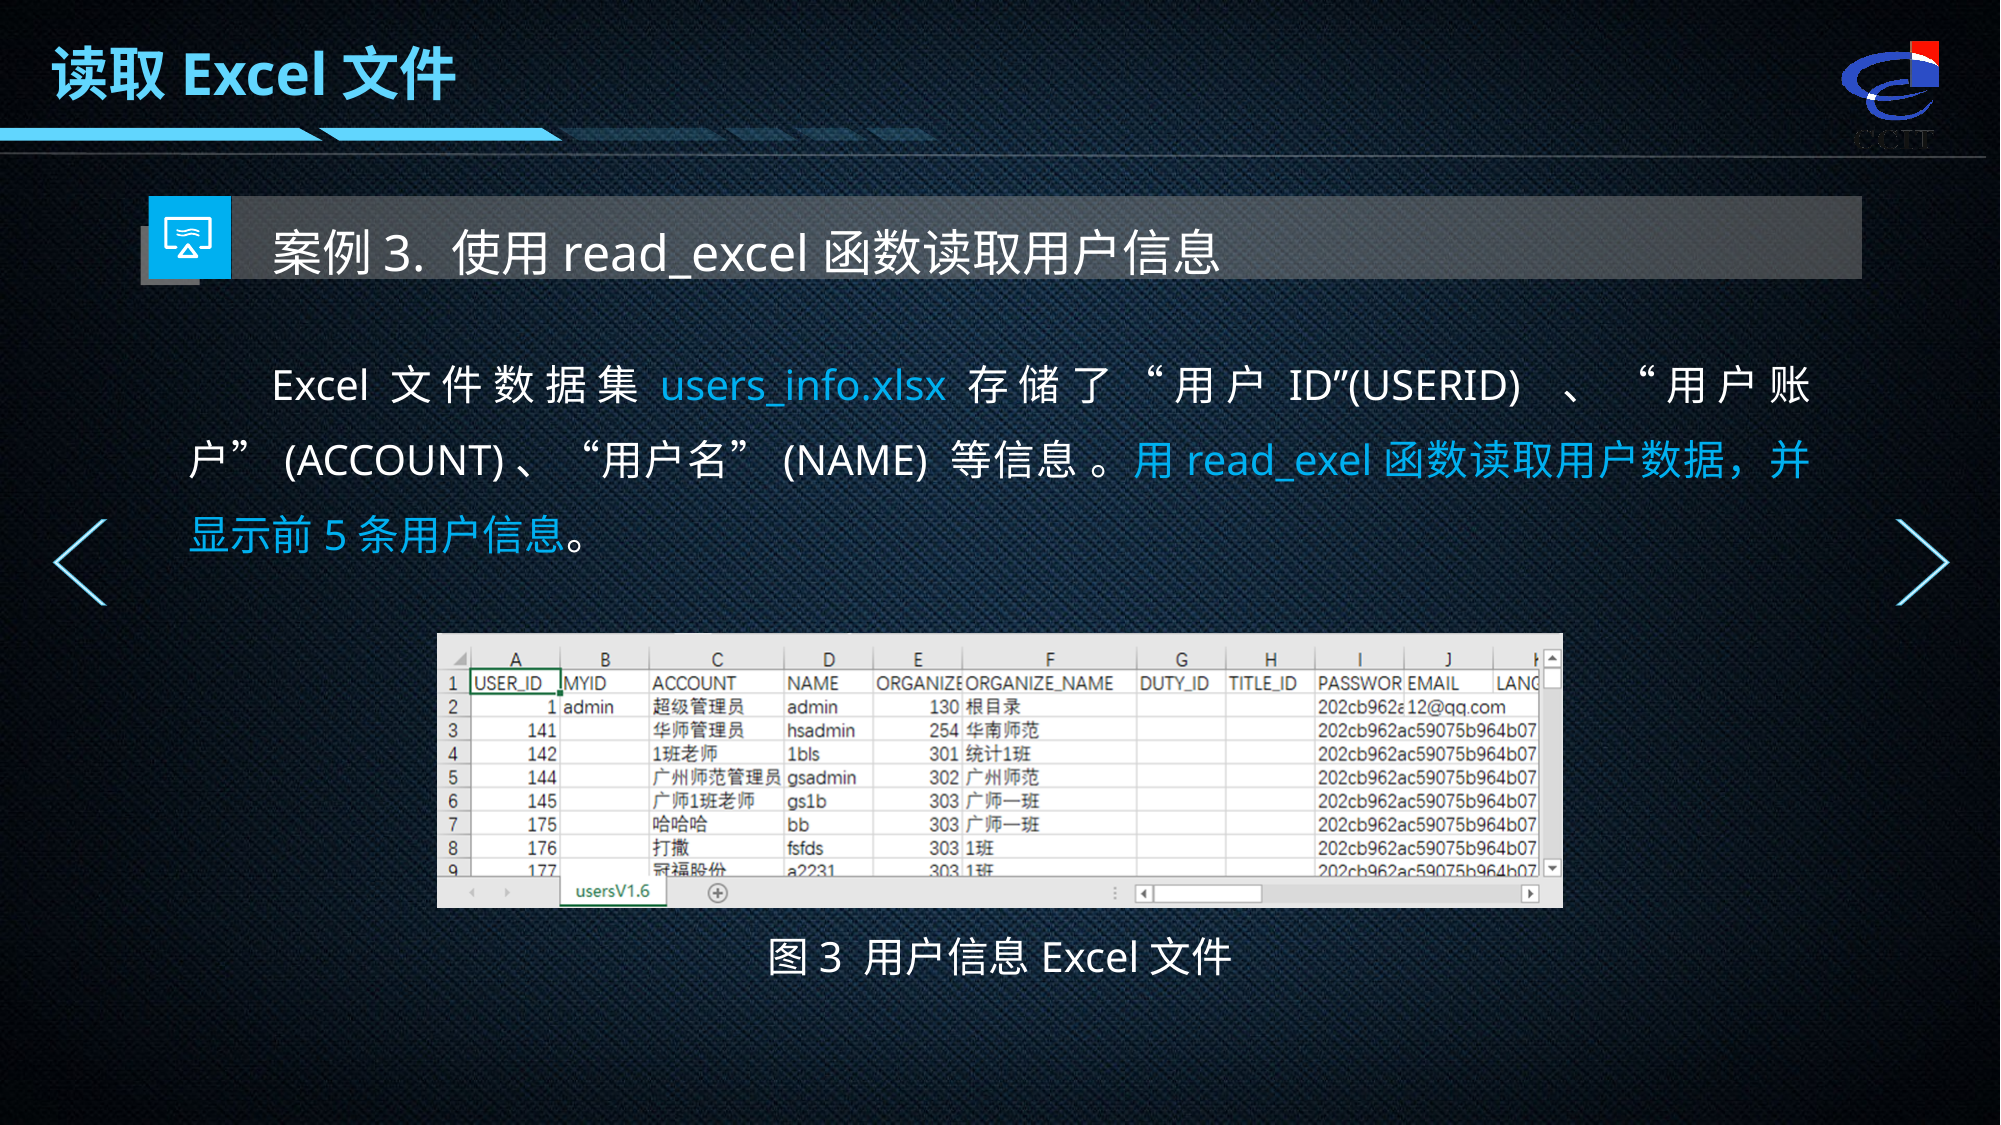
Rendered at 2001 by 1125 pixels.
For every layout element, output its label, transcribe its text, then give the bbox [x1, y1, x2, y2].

picture [0, 0, 2000, 1125]
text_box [140, 184, 1862, 286]
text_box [437, 633, 1563, 989]
text_box 读取Excel文件 [35, 29, 1277, 115]
text_box Excel文件数据集users_info.xlsx存储了“用户ID”(USERID) 、“用户账户”(ACCOUNT)、“用户名”(NAME) 等信息 。用read_exel函数读取用户数据，并显示前5条用户信息。 [173, 326, 1827, 566]
